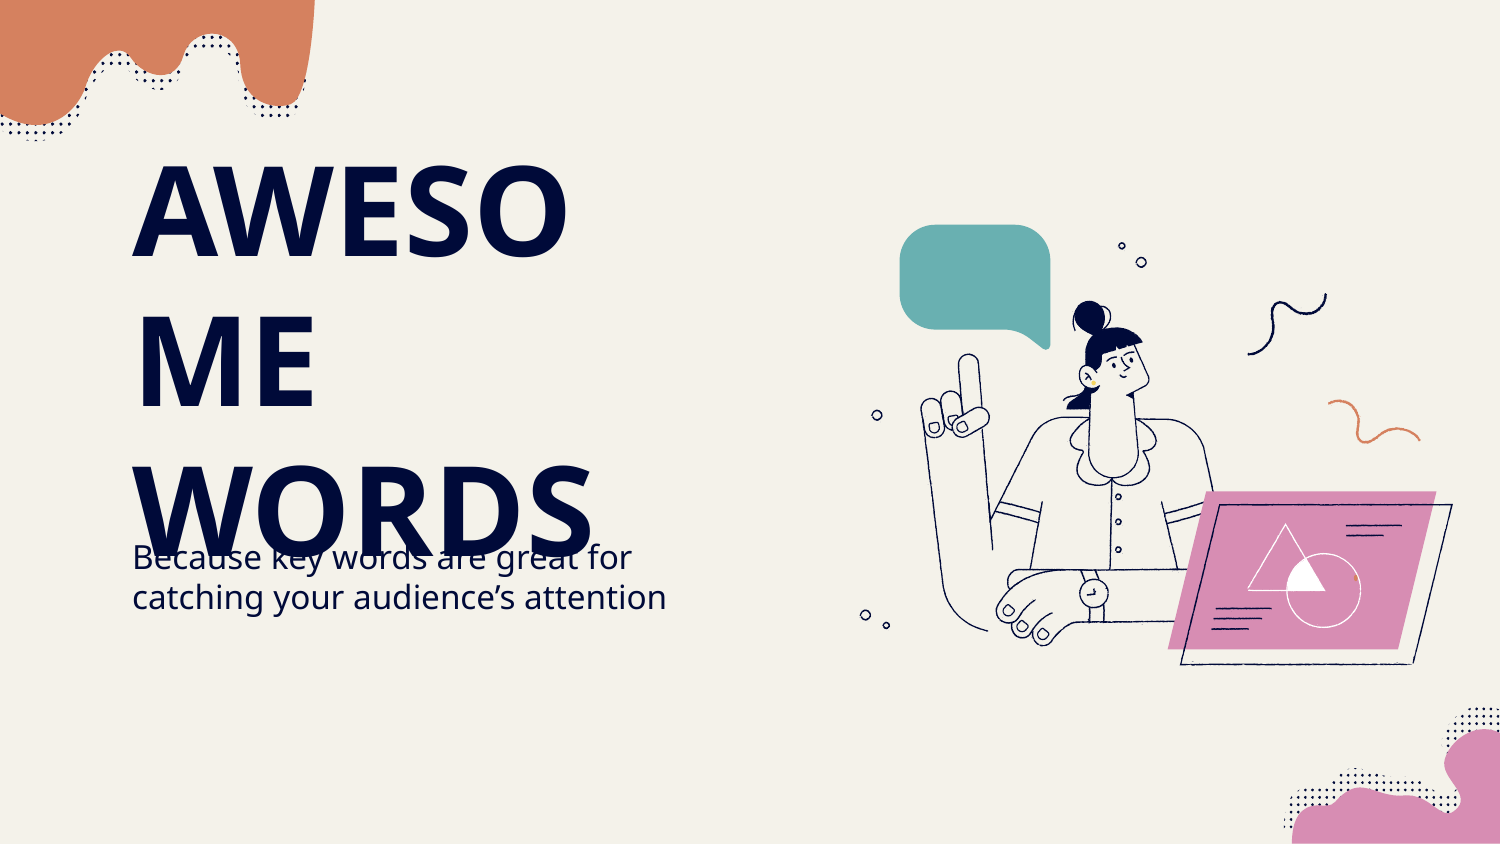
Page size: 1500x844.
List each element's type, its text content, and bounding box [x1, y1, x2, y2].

subtitle Because key words are great for catching your audience’s attention [116, 521, 693, 634]
title AWESOME WORDS [116, 224, 693, 488]
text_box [859, 224, 1454, 667]
